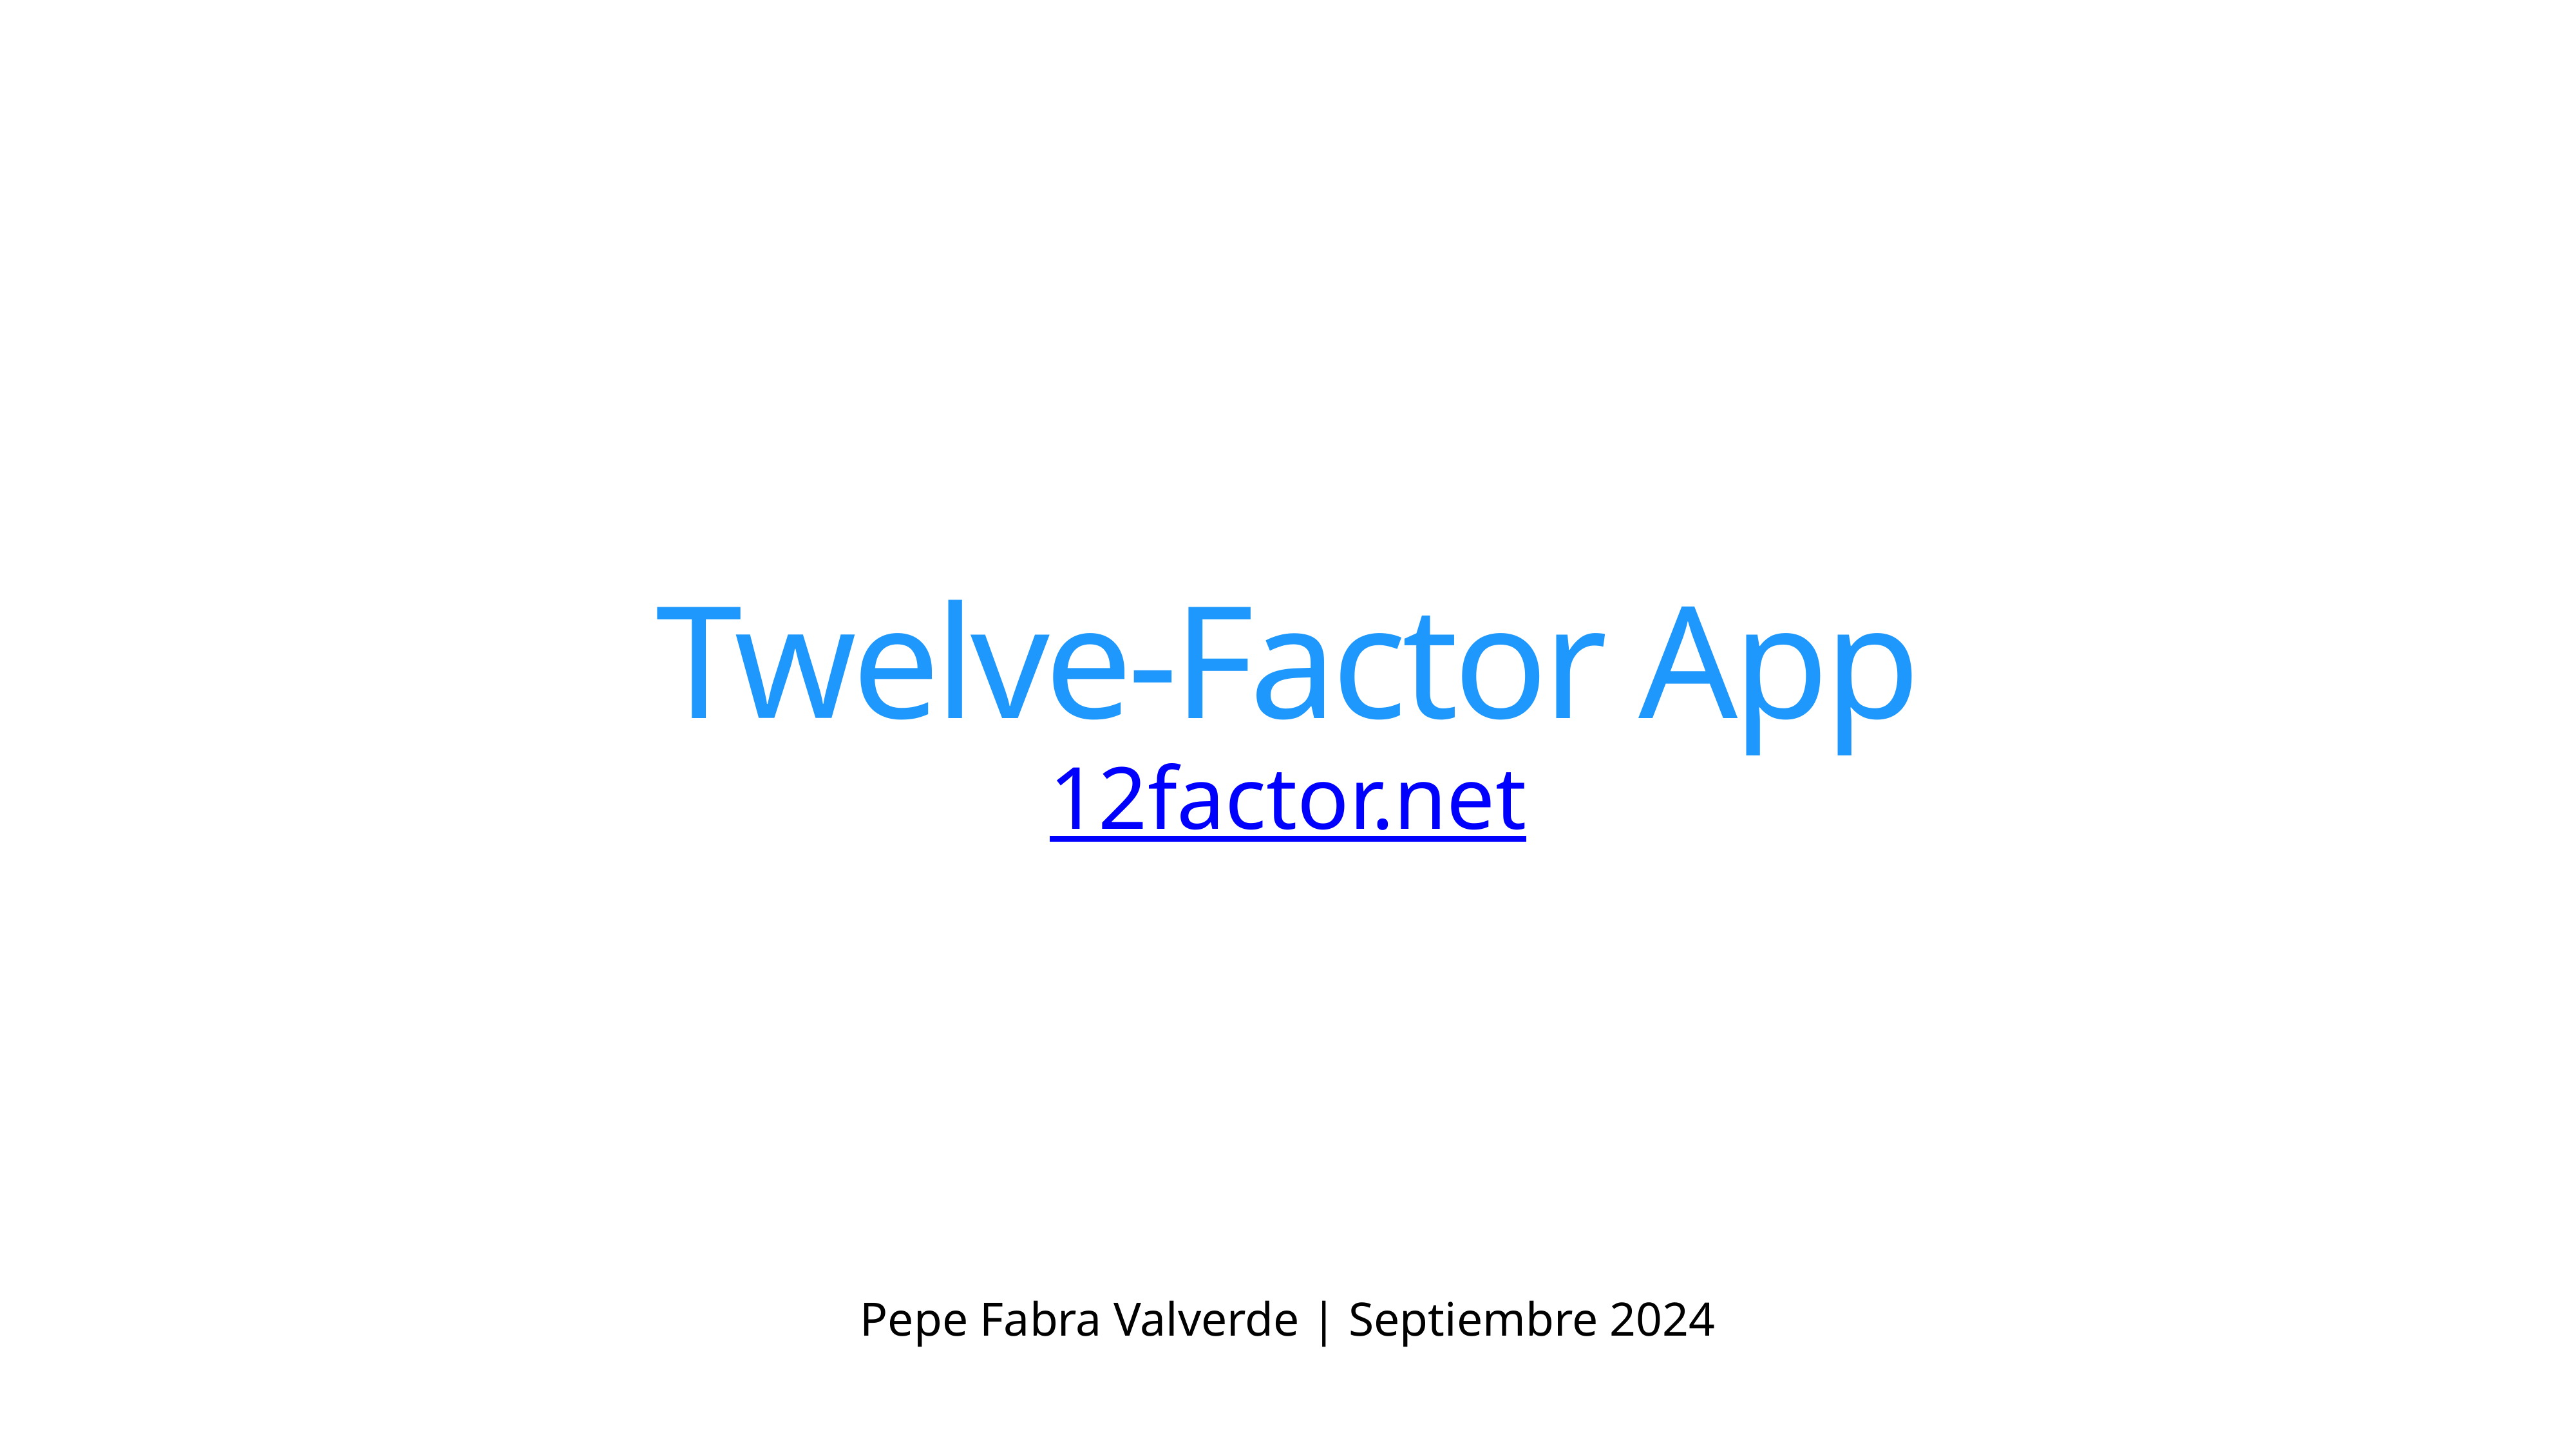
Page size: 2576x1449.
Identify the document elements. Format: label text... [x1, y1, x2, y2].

title Twelve-Factor App [133, 347, 2443, 737]
list Pepe Fabra Valverde | Septiembre 2024 [133, 1284, 2443, 1359]
subtitle 12factor.net [133, 737, 2443, 1004]
